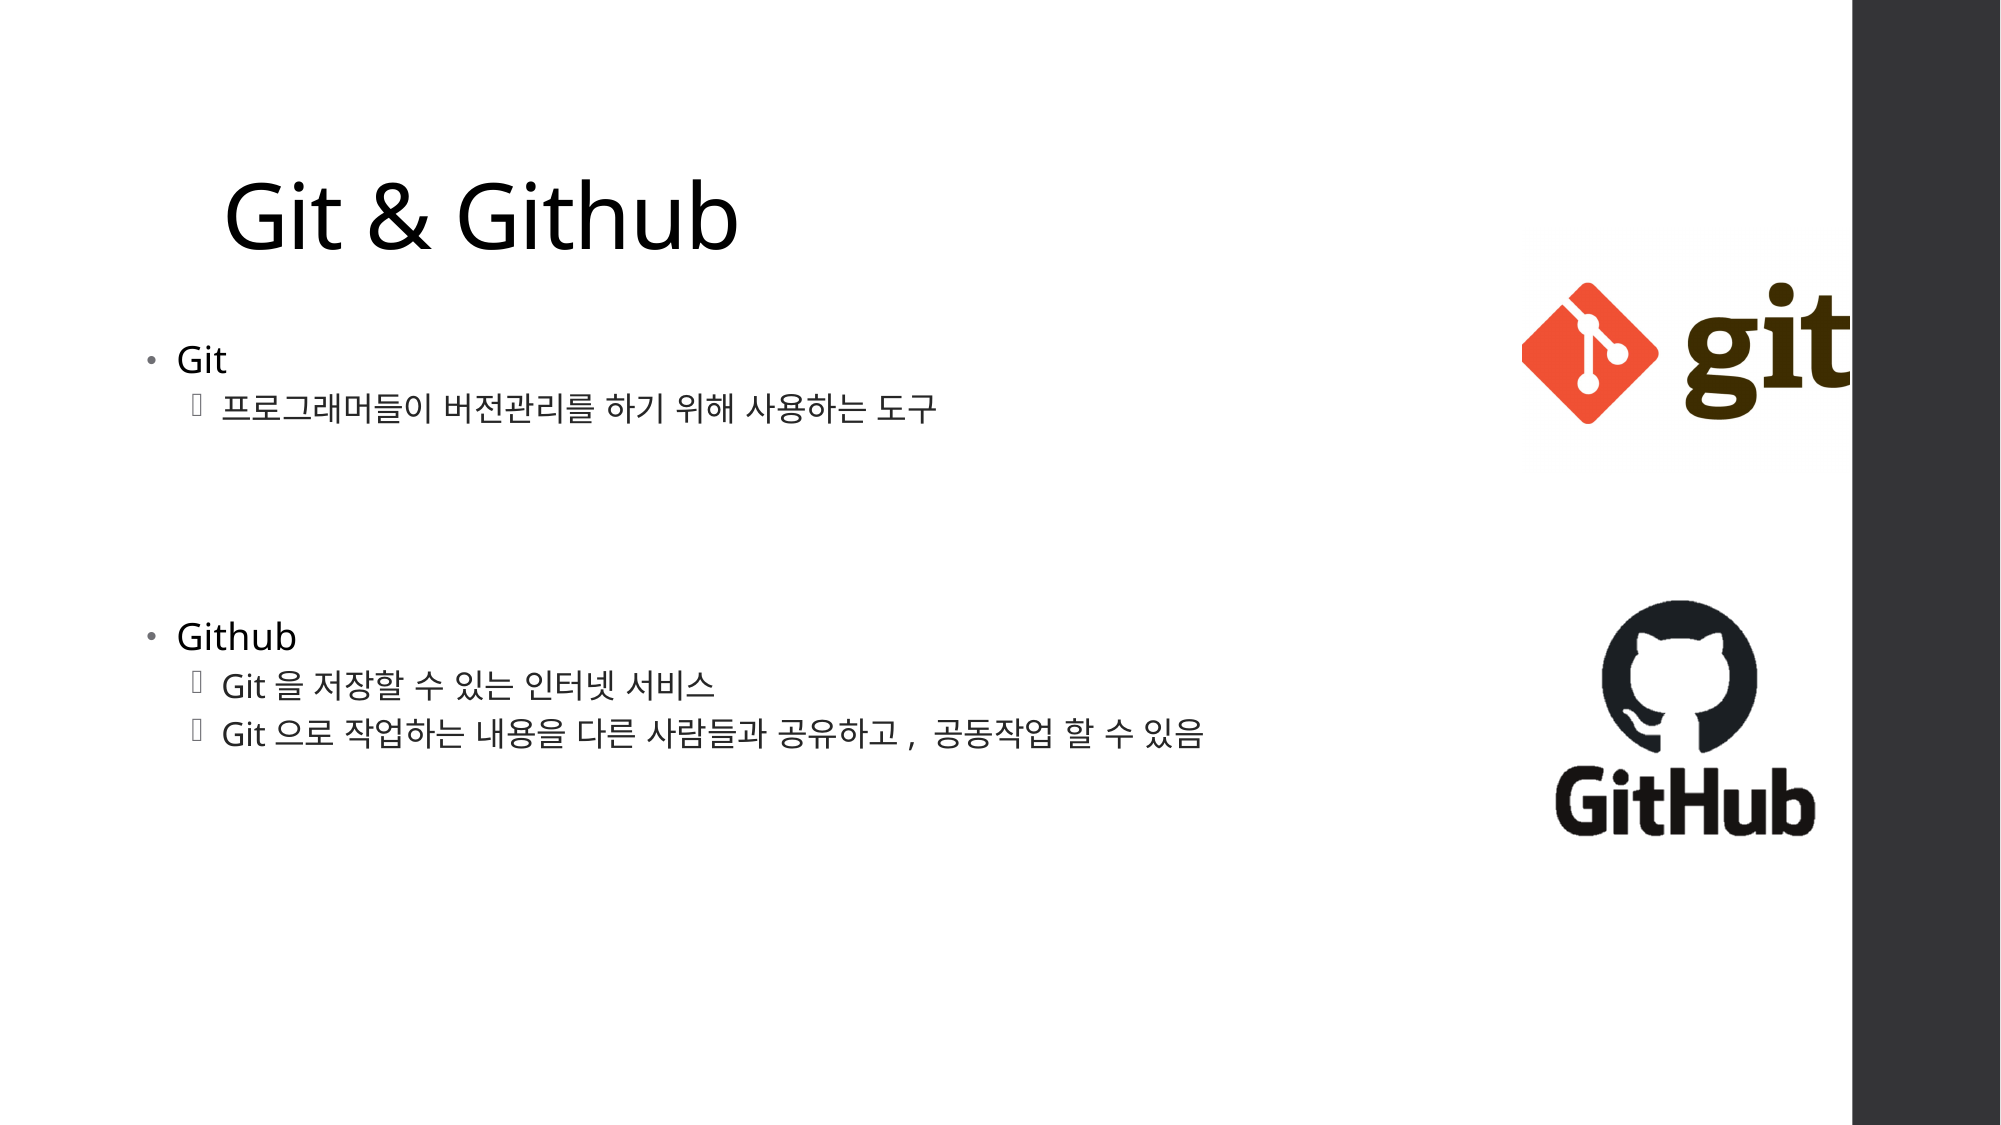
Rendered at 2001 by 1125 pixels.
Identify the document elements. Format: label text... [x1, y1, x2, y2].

picture [1522, 583, 1836, 867]
picture [1522, 226, 1850, 473]
list Git 프로그래머들이 버전관리를 하기 위해 사용하는 도구 Github Git을 저장할 수 있는 인터넷 서비스 Git으로 작업하는 내용을 다른 사람들과 공유하고, 공동작업 할 수 있음 [131, 332, 1457, 1119]
title Git & Github [206, 60, 1797, 278]
